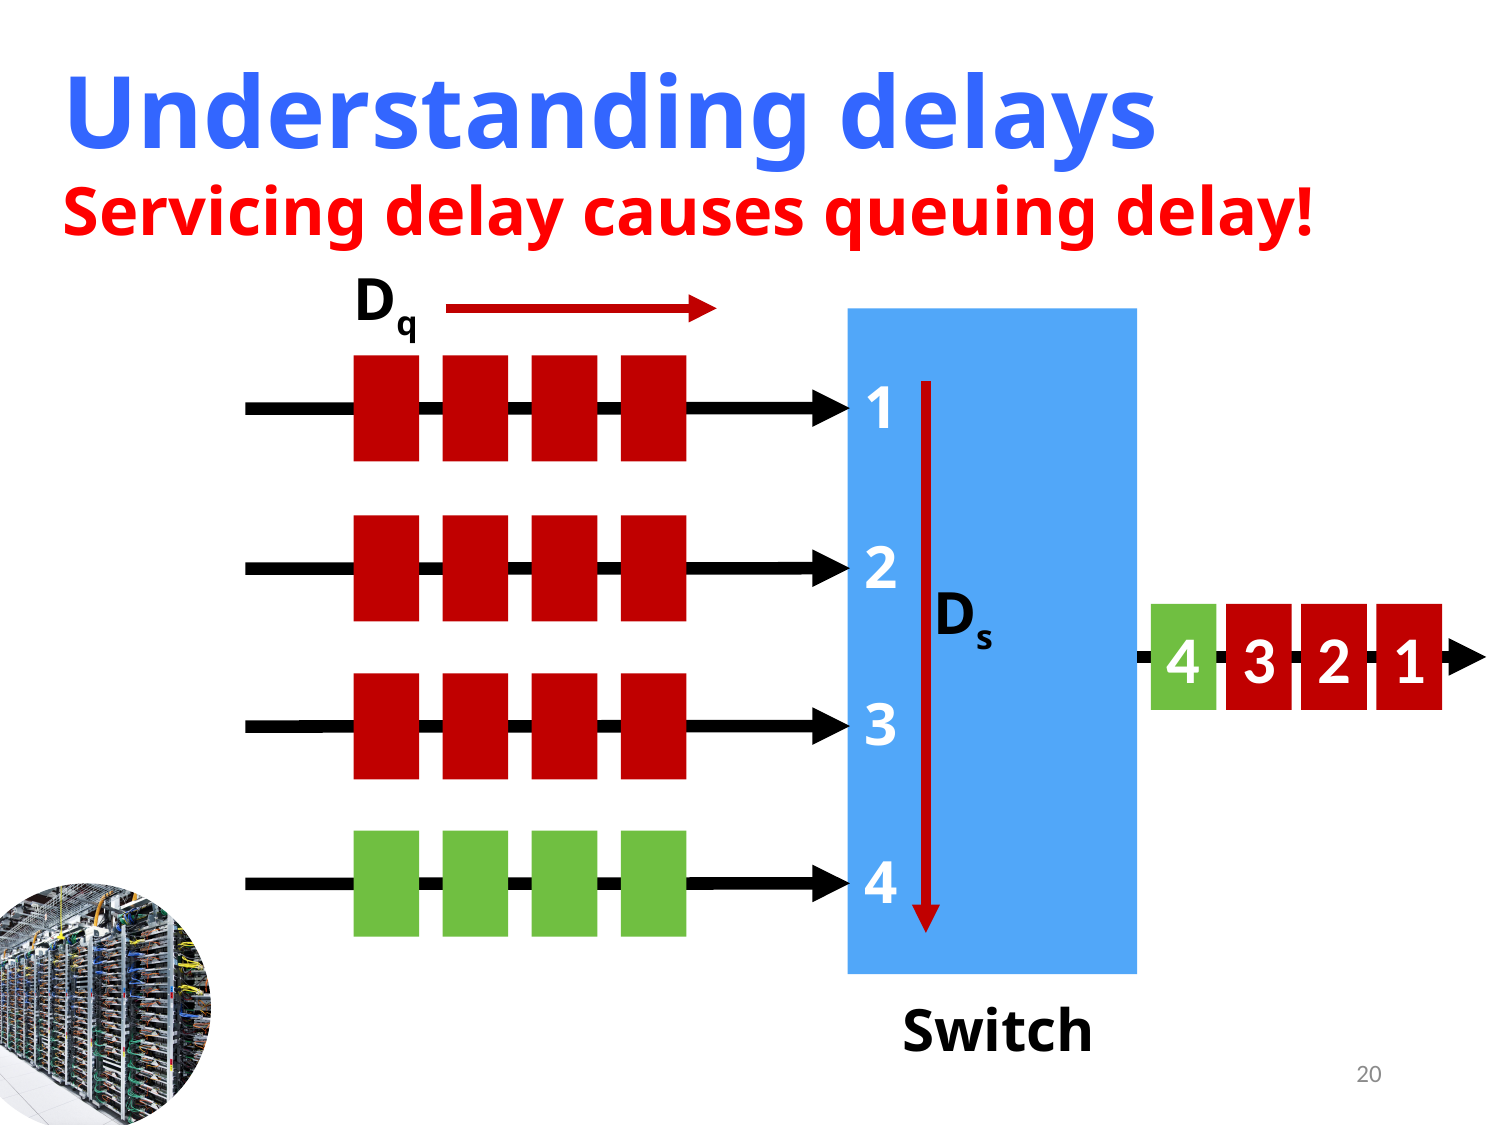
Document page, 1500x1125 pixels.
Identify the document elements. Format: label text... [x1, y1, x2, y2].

text_box 4 [1150, 603, 1218, 656]
text_box Servicing delay causes queuing delay! [47, 170, 1453, 1076]
text_box Ds [926, 569, 1061, 659]
text_box 1 [849, 370, 920, 446]
text_box 4 [1150, 657, 1218, 711]
text_box 3 [1225, 657, 1293, 711]
text_box 1 [1375, 657, 1443, 711]
text_box 2 [1300, 657, 1368, 711]
text_box 4 [849, 845, 920, 921]
text_box 3 [1225, 603, 1293, 656]
picture [0, 883, 211, 1125]
text_box Dq [338, 255, 482, 345]
text_box 2 [1300, 603, 1368, 656]
text_box 1 [1375, 603, 1443, 656]
slide_number 20 [1059, 1042, 1397, 1103]
text_box Ds [918, 569, 925, 659]
text_box 3 [849, 687, 920, 764]
text_box 2 [849, 530, 920, 606]
title Understanding delays [47, 30, 1500, 178]
